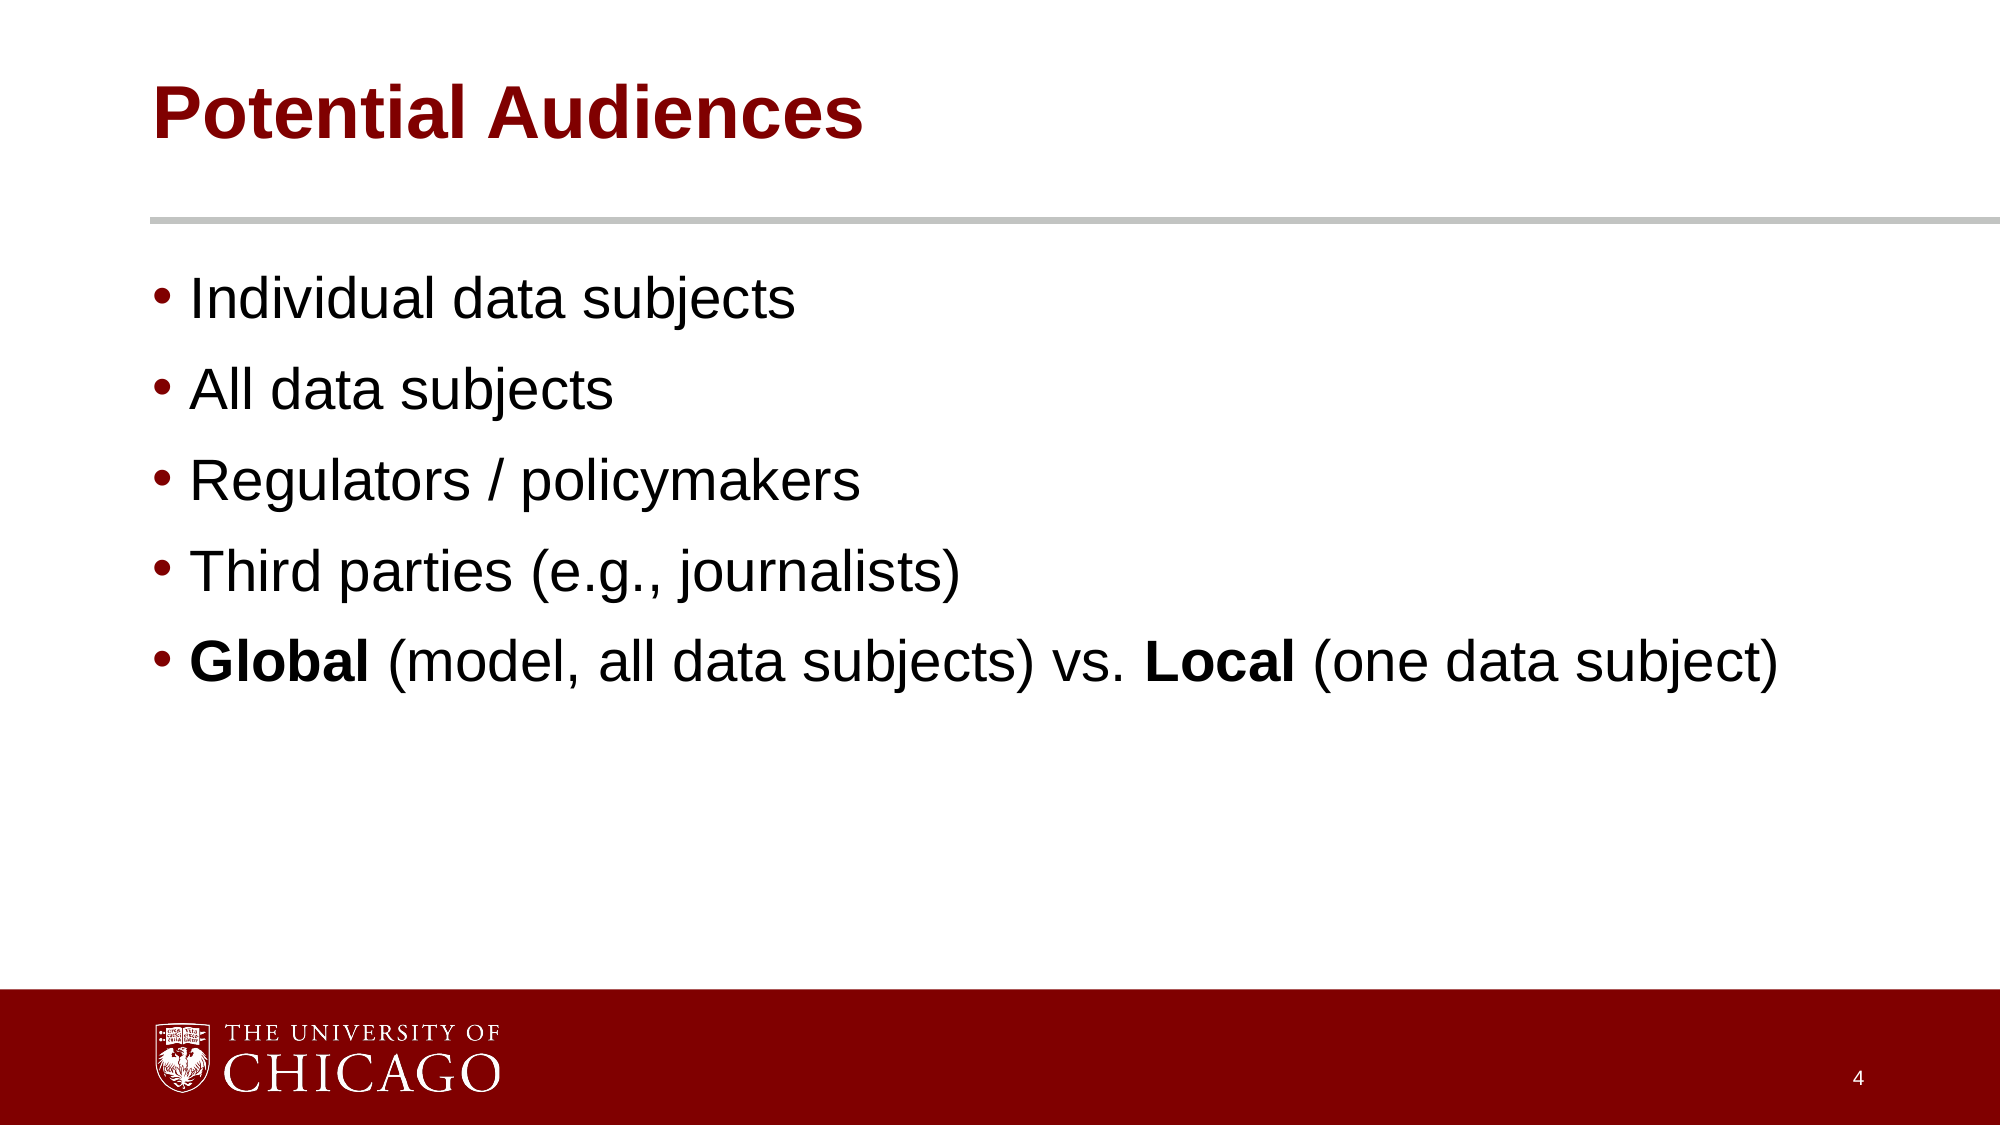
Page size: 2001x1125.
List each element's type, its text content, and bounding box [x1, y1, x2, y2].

title Potential Audiences [137, 0, 1863, 218]
slide_number 4 [1412, 1046, 1880, 1107]
list Individual data subjects All data subjects Regulators / policymakers Third parties (e.g., journalists) Global (model, all data subjects) vs. Local (one data subject) [137, 253, 1847, 936]
